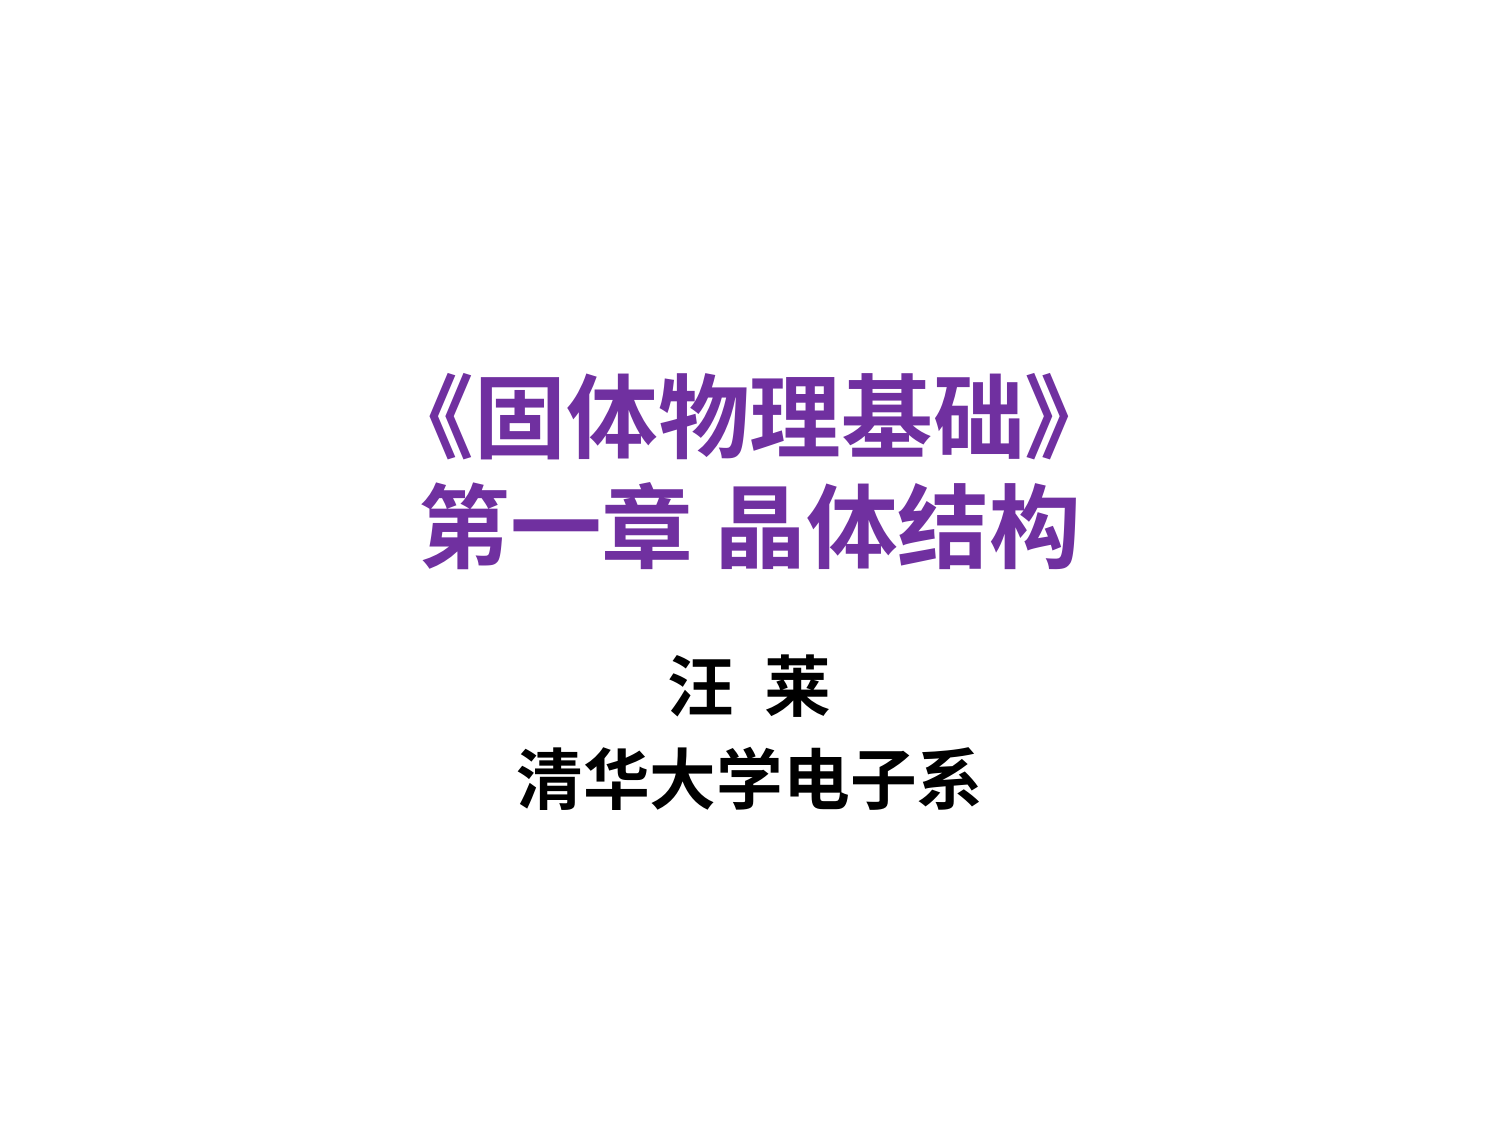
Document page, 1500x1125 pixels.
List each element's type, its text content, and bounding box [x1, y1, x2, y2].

subtitle 汪 莱 清华大学电子系 [225, 637, 1275, 925]
title 《固体物理基础》 第一章 晶体结构 [112, 349, 1388, 591]
